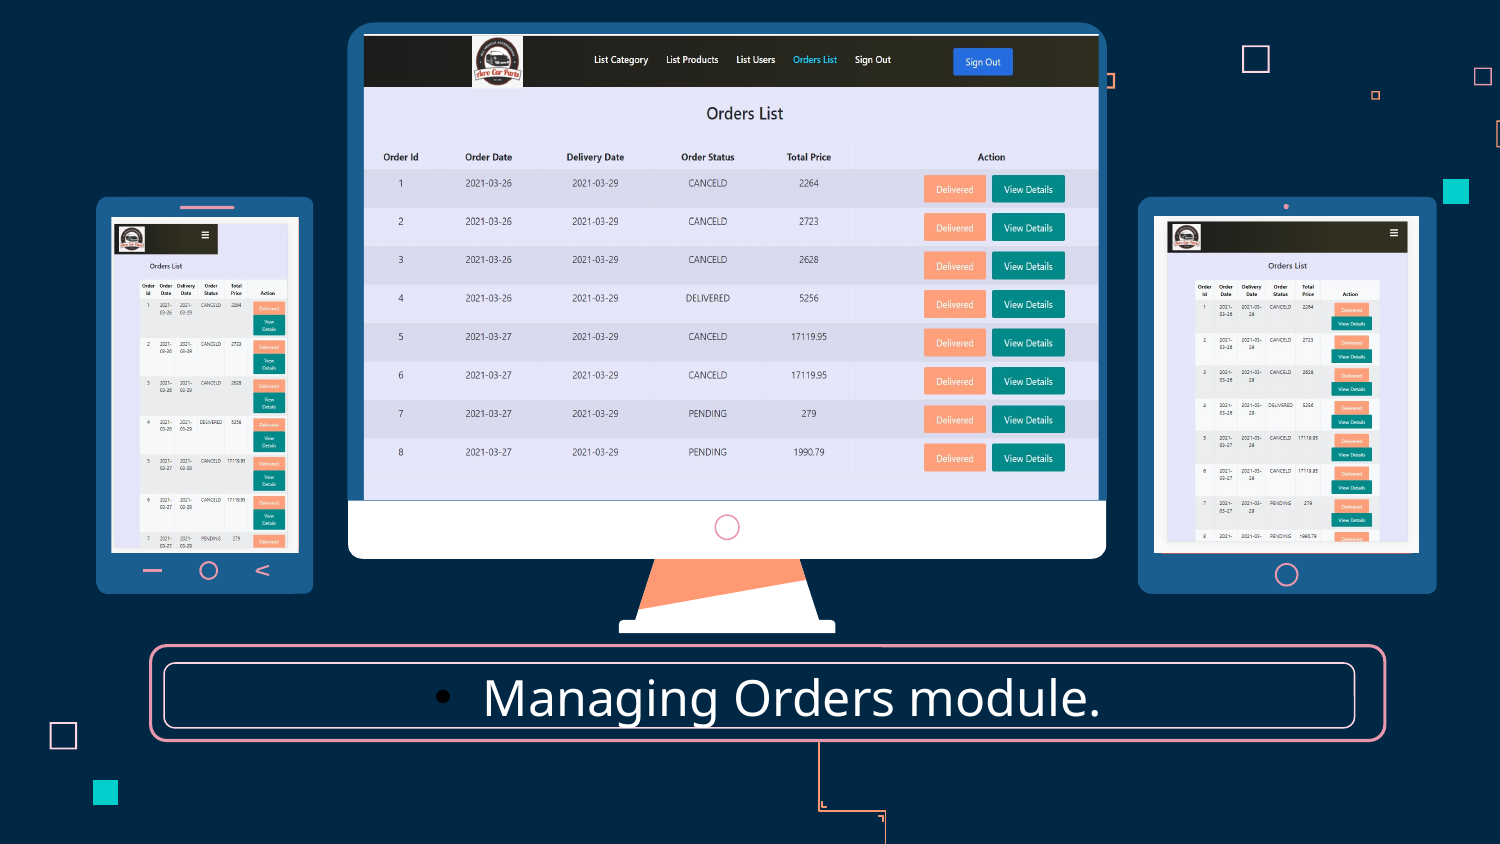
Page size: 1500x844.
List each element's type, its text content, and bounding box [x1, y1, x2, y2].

text_box [1174, 663, 1355, 728]
text_box Managing Orders module. [363, 659, 1174, 734]
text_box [812, 742, 967, 844]
text_box [150, 645, 1385, 741]
picture [1153, 215, 1420, 553]
picture [111, 217, 299, 553]
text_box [347, 23, 1107, 634]
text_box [1137, 196, 1437, 595]
text_box [164, 663, 363, 728]
picture [363, 34, 1099, 500]
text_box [95, 196, 314, 595]
